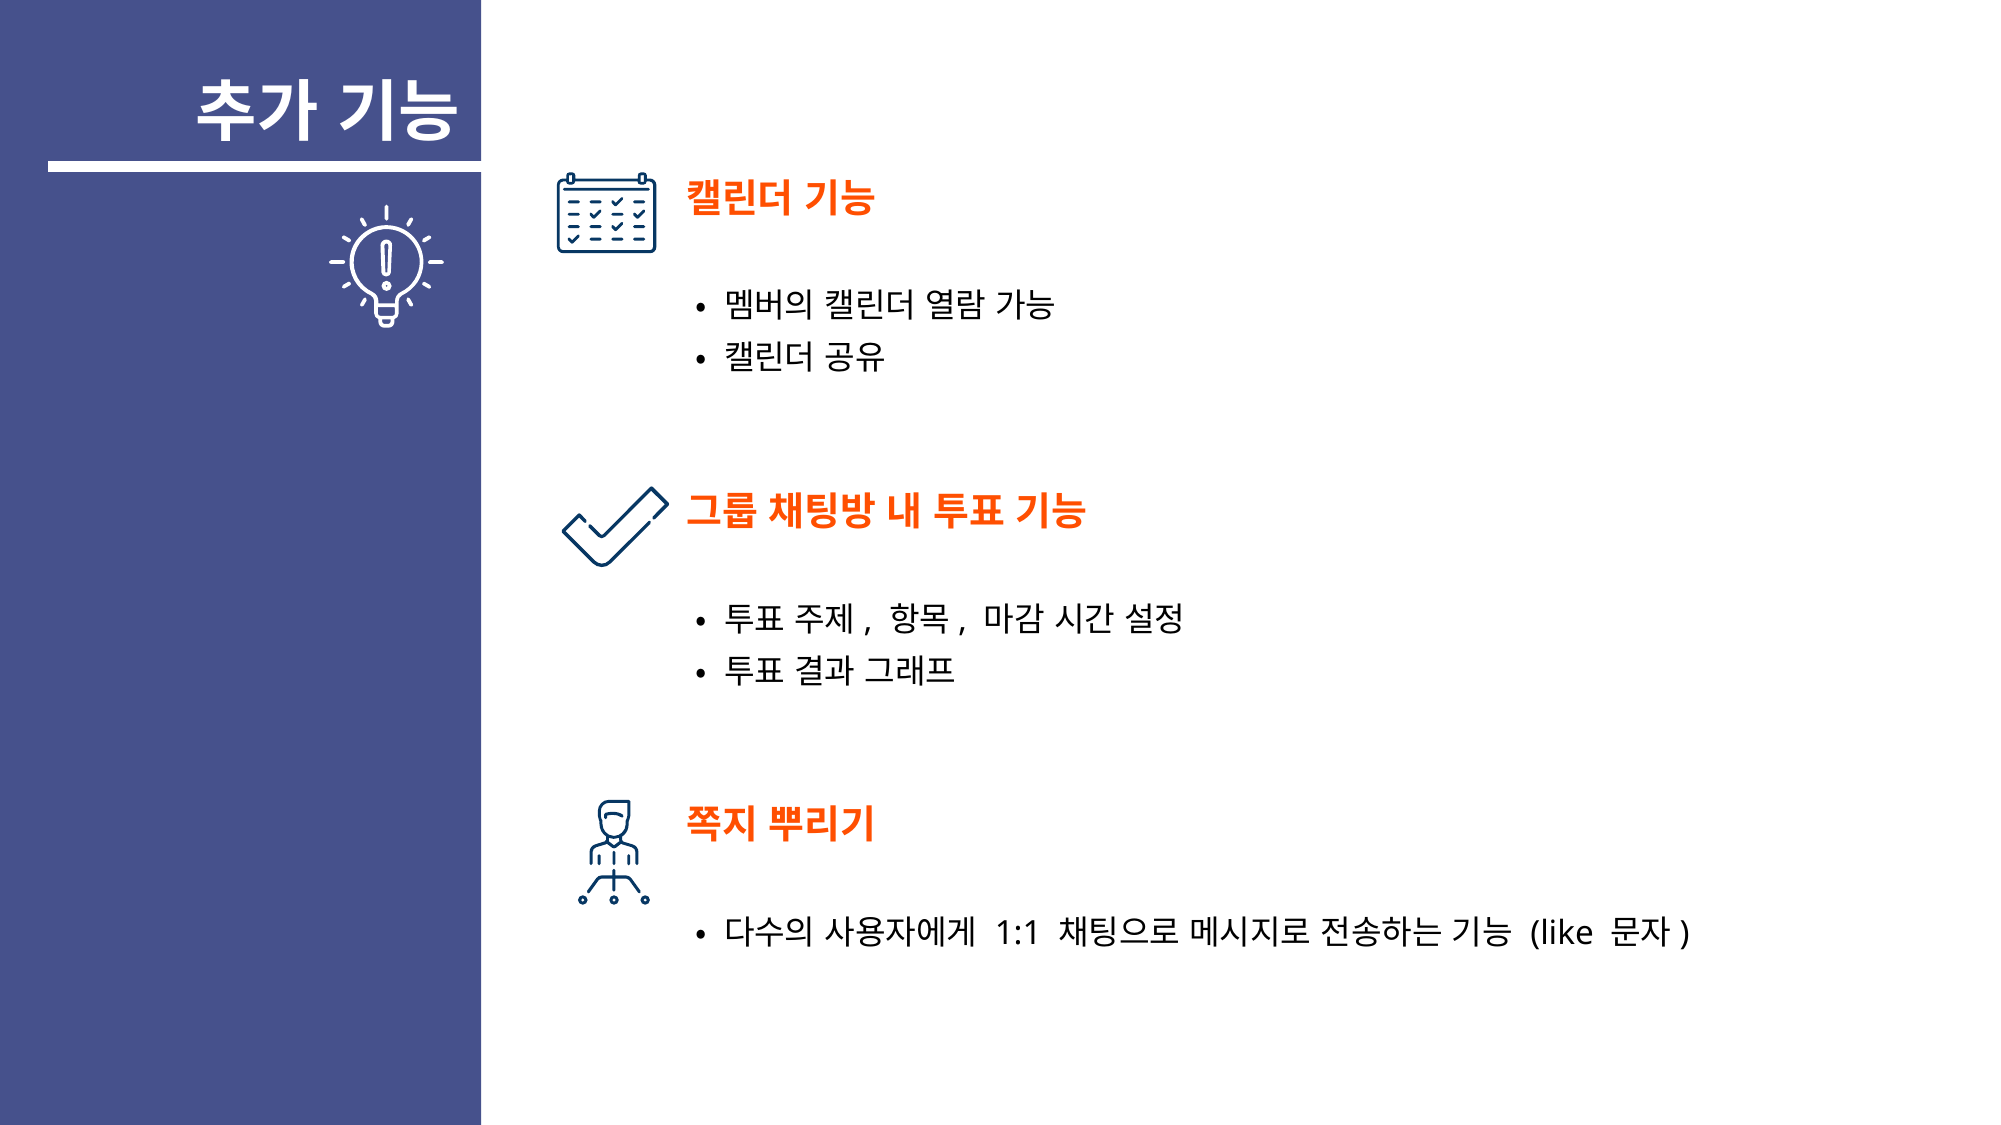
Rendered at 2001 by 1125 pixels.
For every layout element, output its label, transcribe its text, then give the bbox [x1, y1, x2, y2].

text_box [577, 799, 651, 905]
text_box 캘린더 기능 • 멤버의 캘린더 열람 가능 • 캘린더 공유 그룹 채팅방 내 투표 기능 • 투표 주제, 항목, 마감 시간 설정 • 투표 결과 그래프 쪽지 뿌리기 • 다수의 사용자에게 1:1 채팅으로 메시지로 전송하는 기능 (like 문자) [671, 160, 2000, 959]
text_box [556, 172, 657, 254]
text_box 추가 기능 [0, 58, 481, 160]
text_box [48, 161, 482, 172]
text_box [328, 204, 445, 328]
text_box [560, 486, 670, 568]
